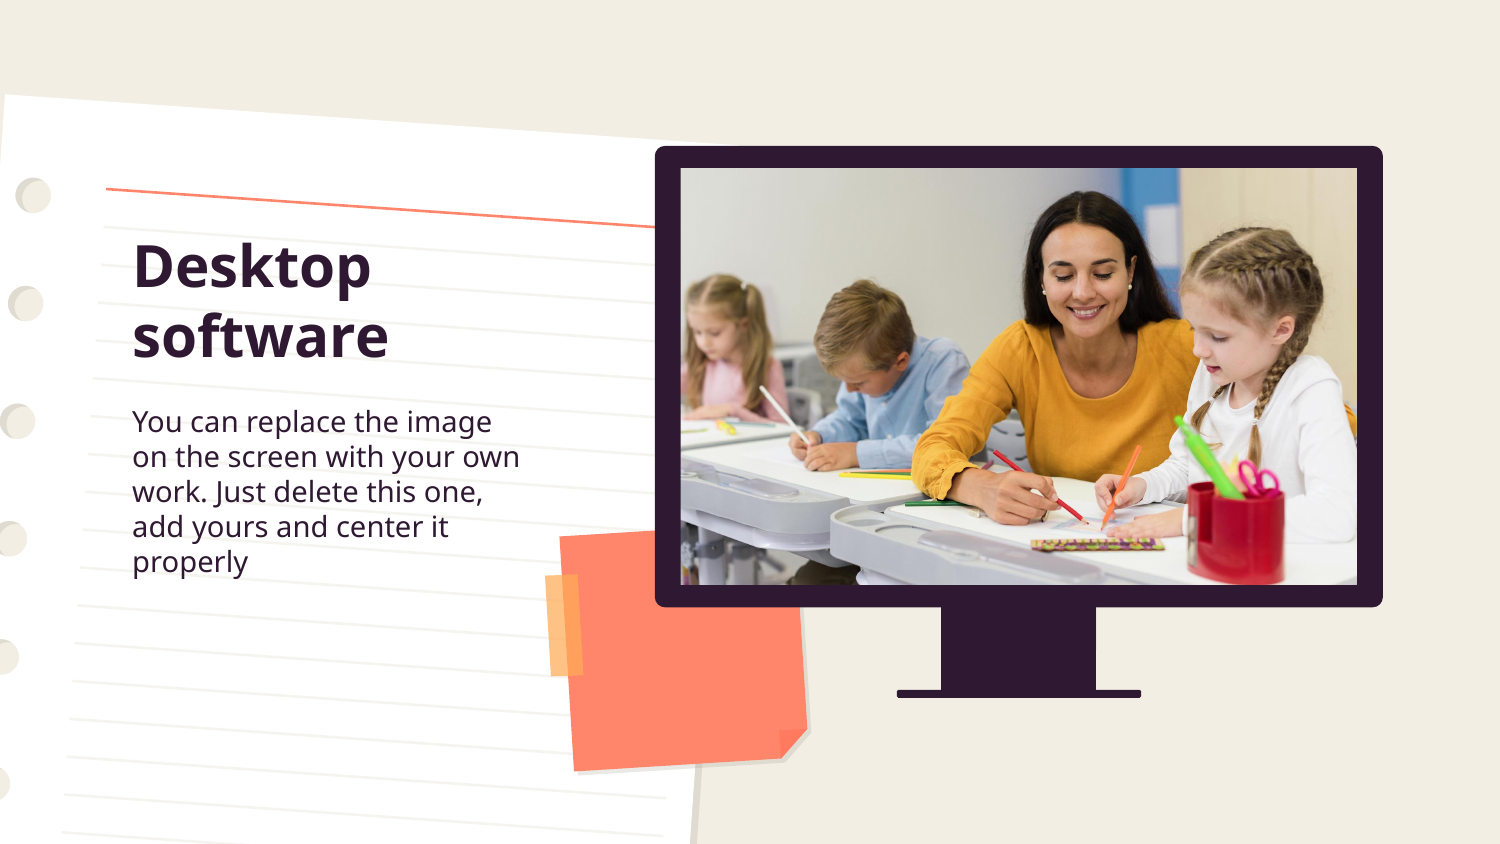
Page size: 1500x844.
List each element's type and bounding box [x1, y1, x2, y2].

text_box [544, 521, 812, 776]
text_box [0, 118, 720, 844]
text_box [654, 145, 1384, 699]
